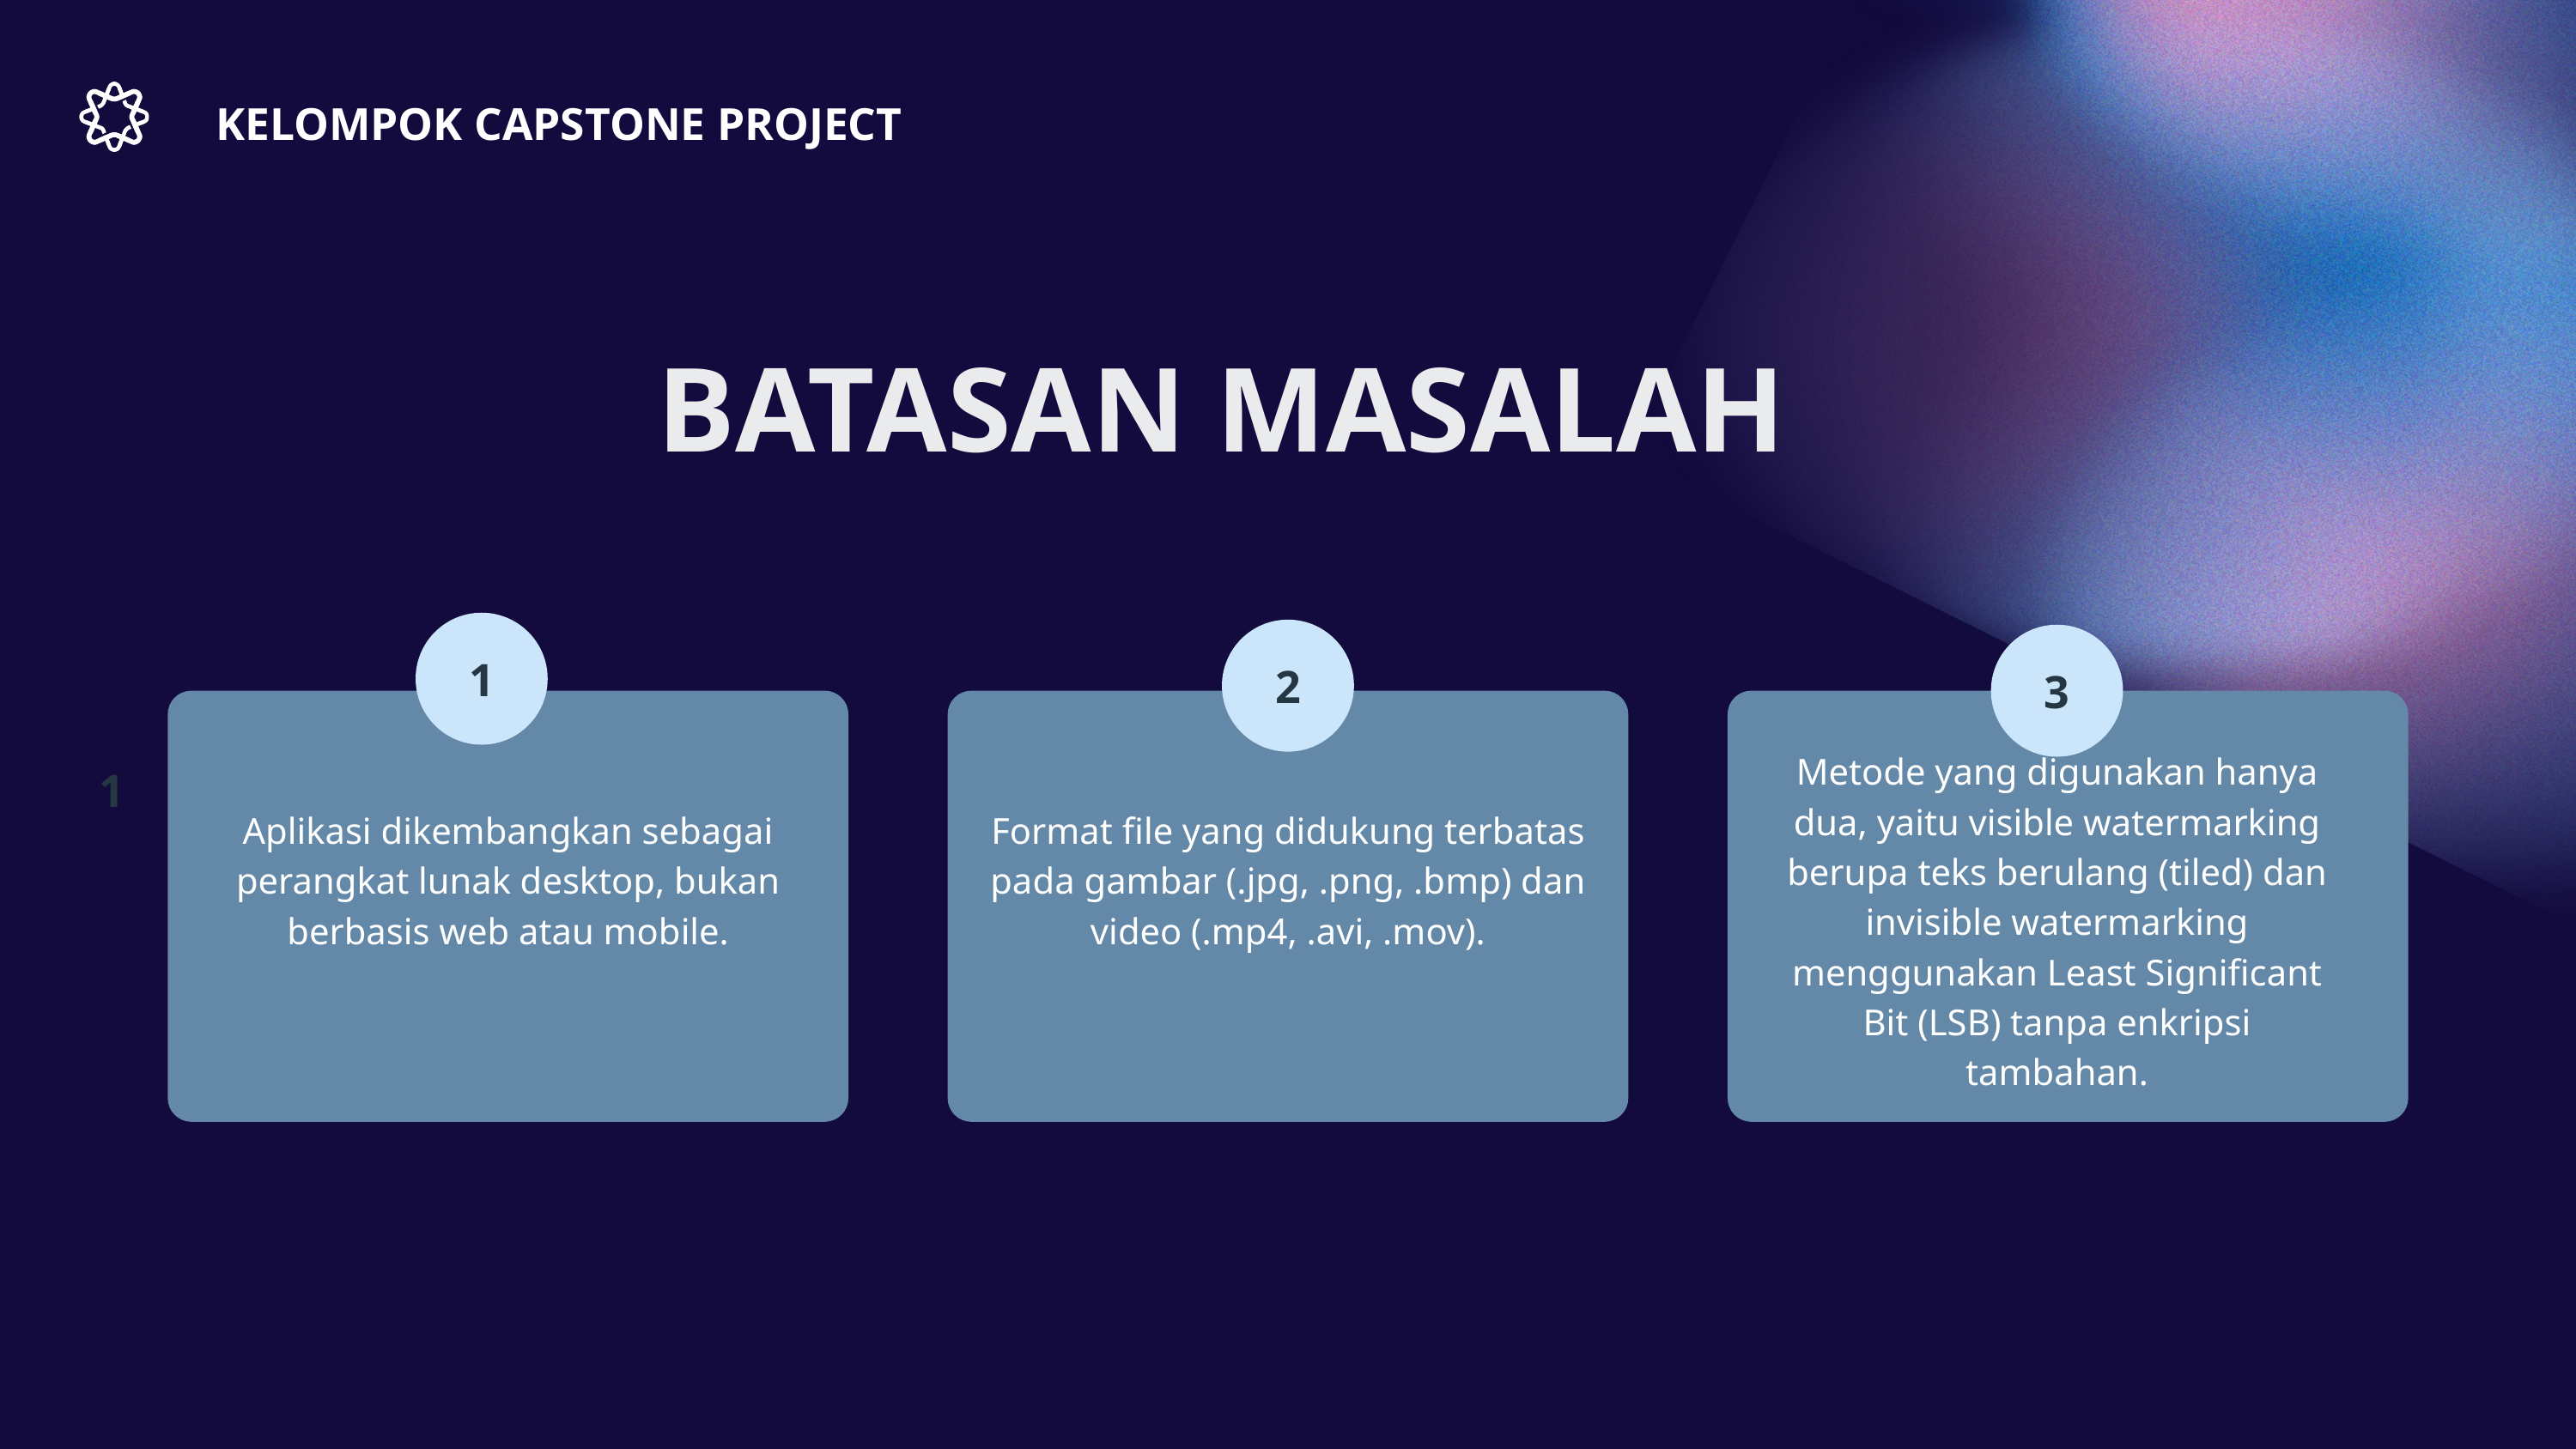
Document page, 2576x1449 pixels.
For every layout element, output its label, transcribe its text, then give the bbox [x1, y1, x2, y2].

text_box [1668, 0, 2576, 926]
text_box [167, 690, 849, 1123]
text_box 1 [64, 753, 160, 816]
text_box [1221, 619, 1355, 752]
text_box [79, 82, 149, 87]
text_box BATASAN MASALAH [577, 359, 1867, 476]
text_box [1727, 690, 2409, 1123]
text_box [1990, 624, 2123, 757]
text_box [947, 690, 1629, 1123]
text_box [415, 612, 549, 745]
text_box KELOMPOK CAPSTONE PROJECT [79, 87, 1039, 212]
